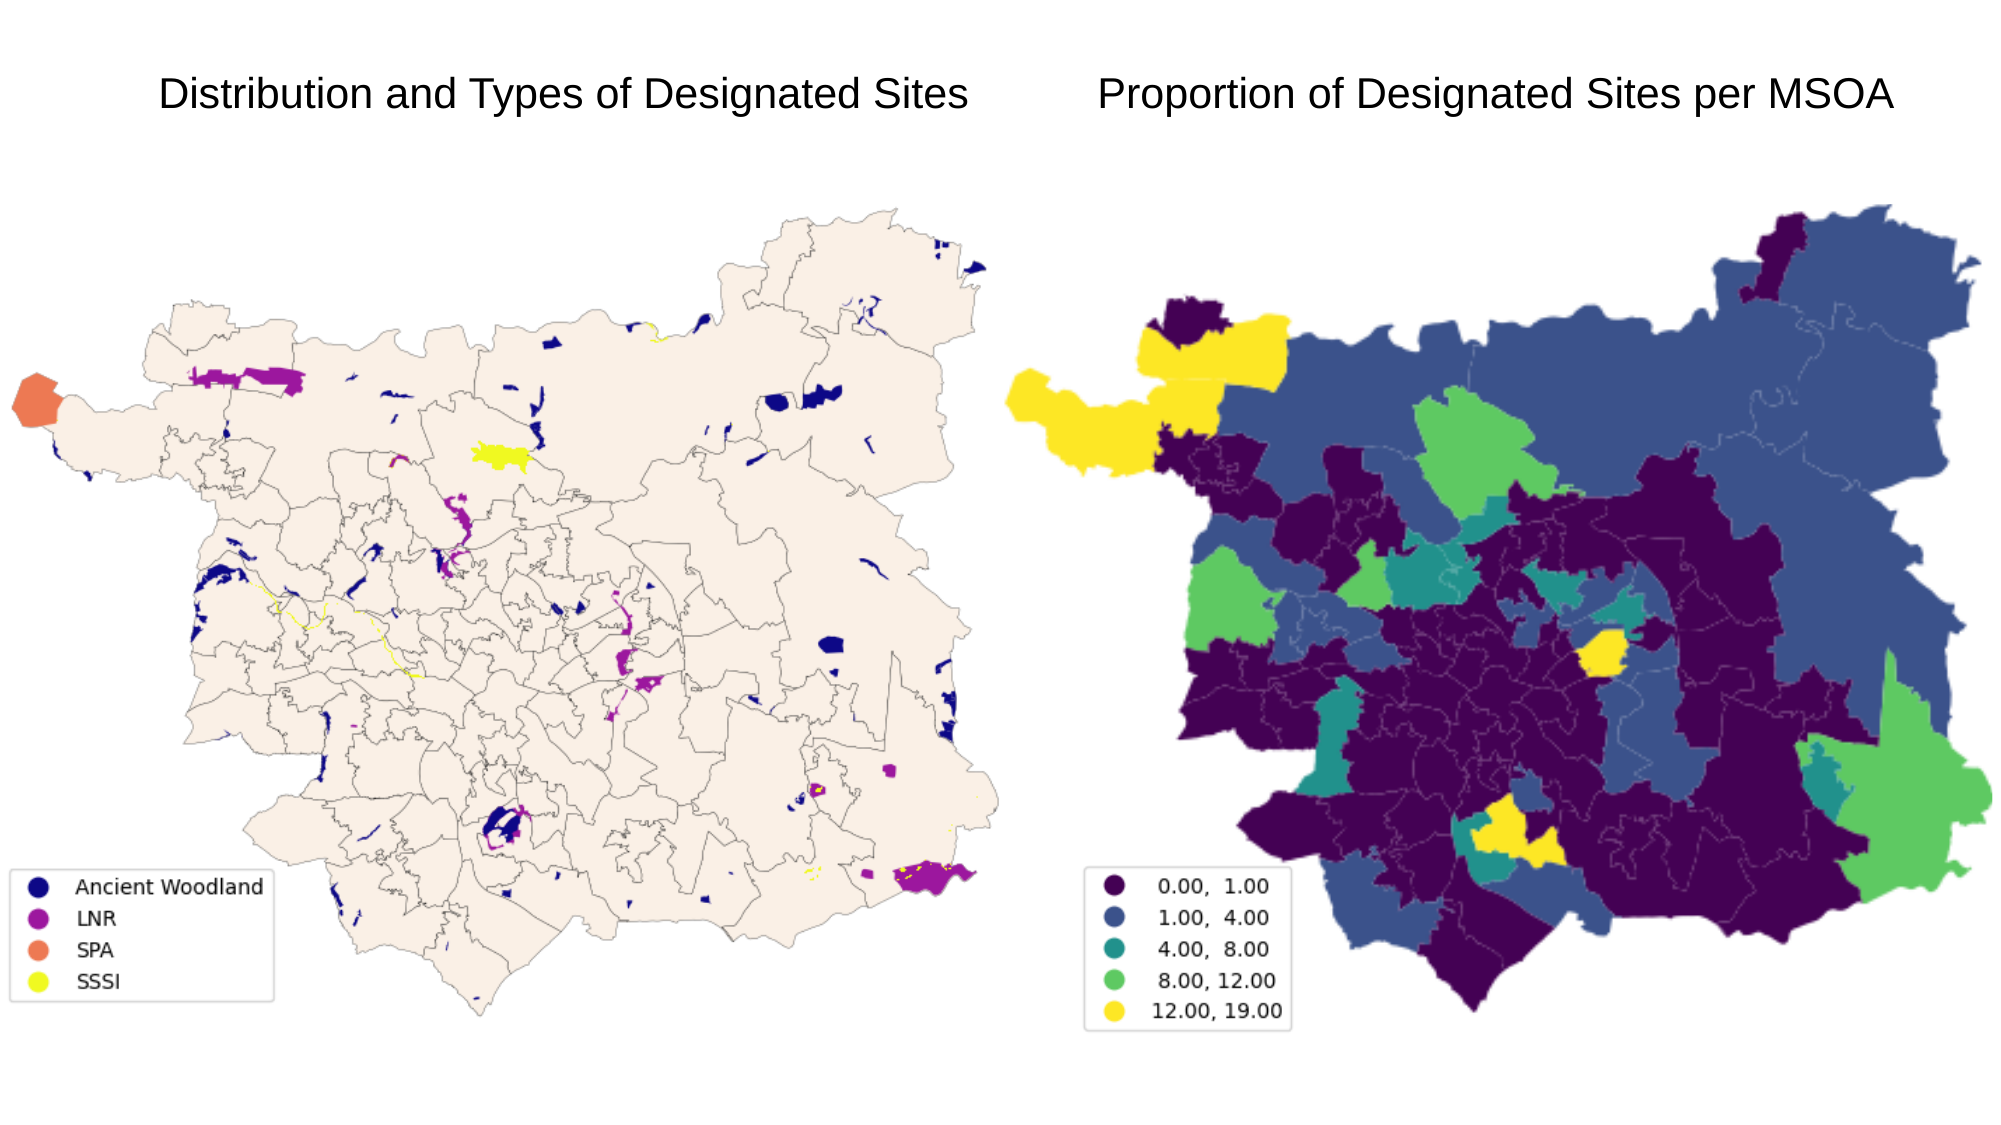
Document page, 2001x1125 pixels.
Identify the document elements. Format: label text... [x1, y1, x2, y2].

text_box Distribution and Types of Designated Sites [127, 66, 1000, 162]
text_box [999, 204, 1993, 1036]
text_box Proportion of Designated Sites per MSOA [1067, 66, 1925, 162]
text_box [7, 204, 999, 1026]
